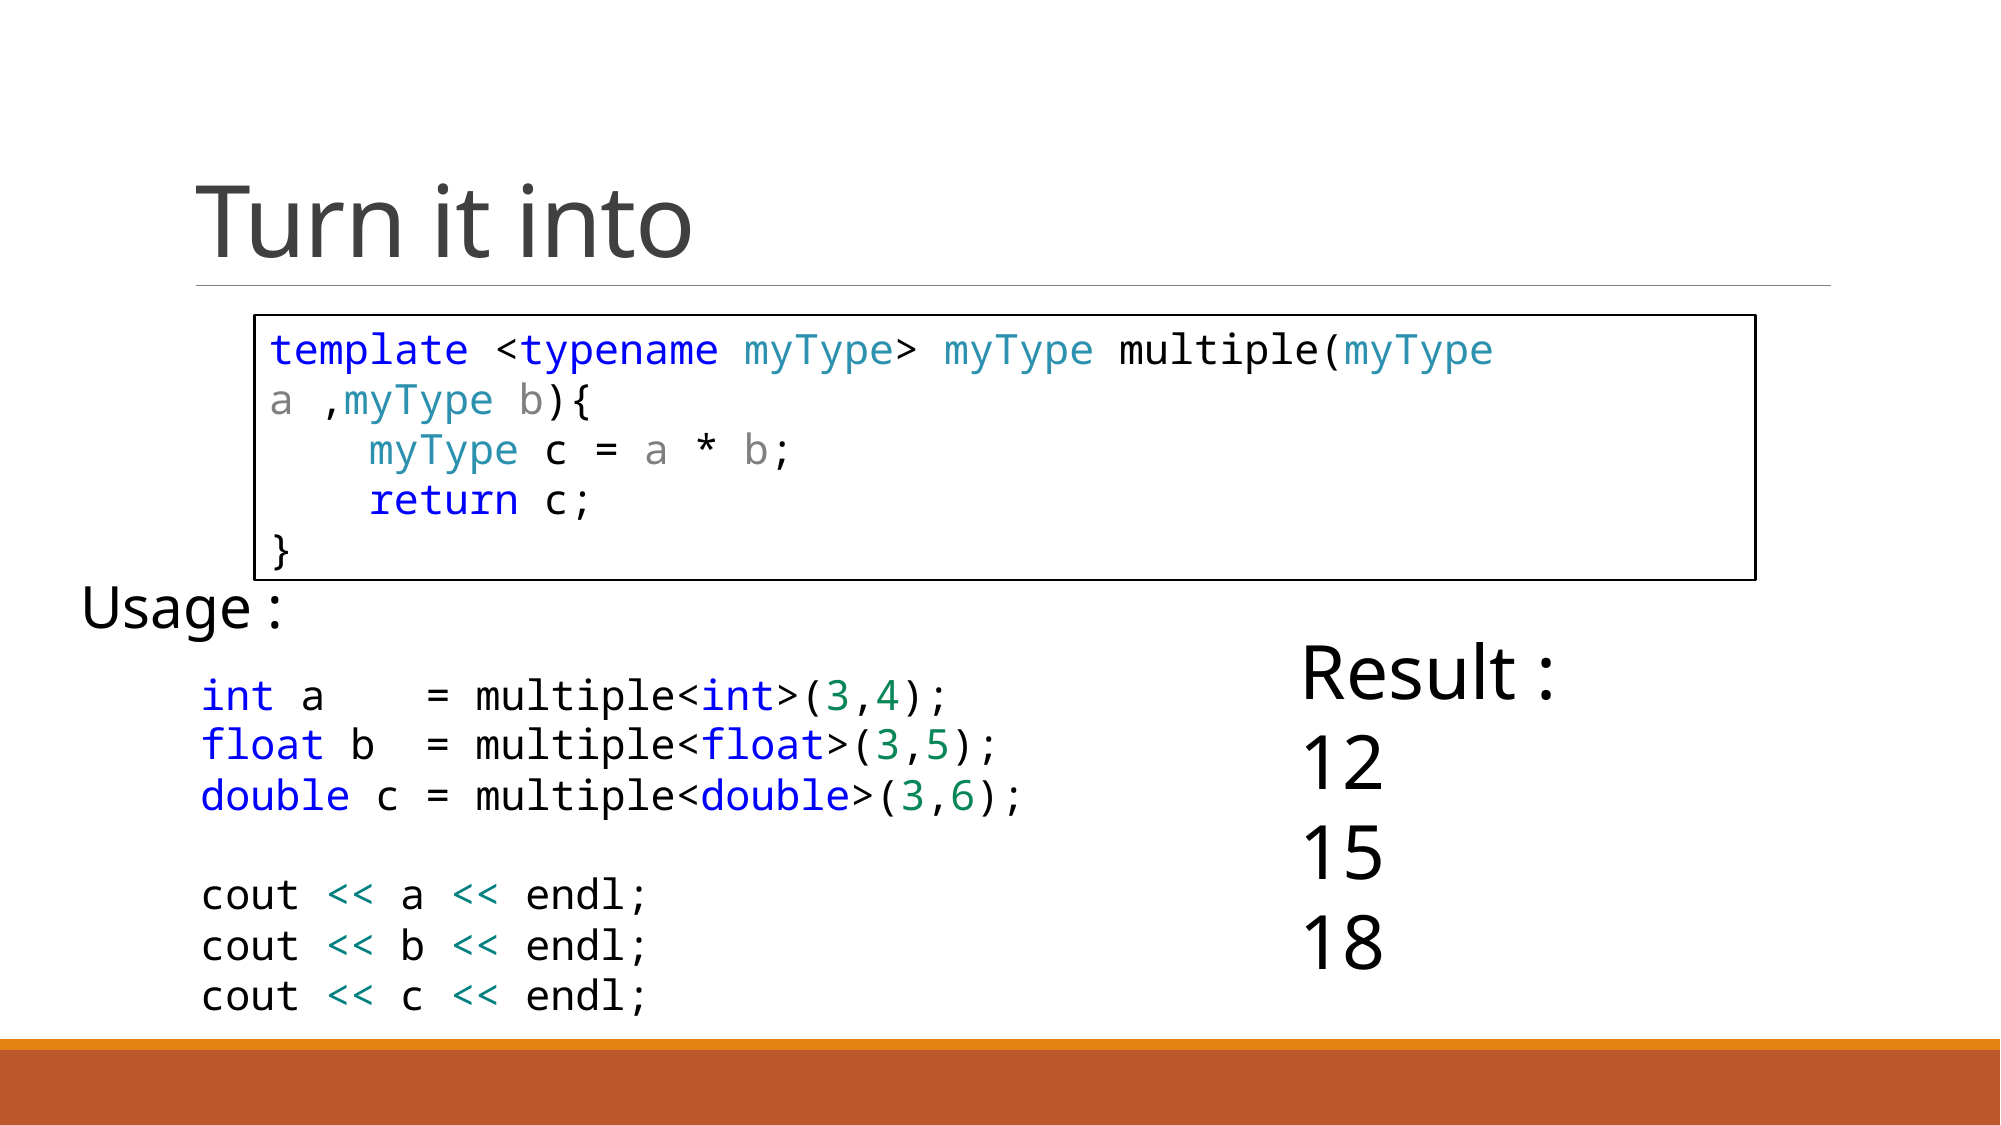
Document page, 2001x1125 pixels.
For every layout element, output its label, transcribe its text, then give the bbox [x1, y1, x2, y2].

text_box int a = multiple<int>(3,4); float b = multiple<float>(3,5); double c = multiple<double>(3,6); cout << a << endl; cout << b << endl; cout << c << endl; [84, 659, 1087, 1028]
title Turn it into [180, 47, 1830, 285]
text_box Result : 12 15 18 [1284, 616, 1572, 992]
text_box Usage : [65, 562, 298, 648]
text_box template <typename myType> myType multiple(myType a ,myType b){ myType c = a * b; return c; } [253, 314, 1757, 581]
